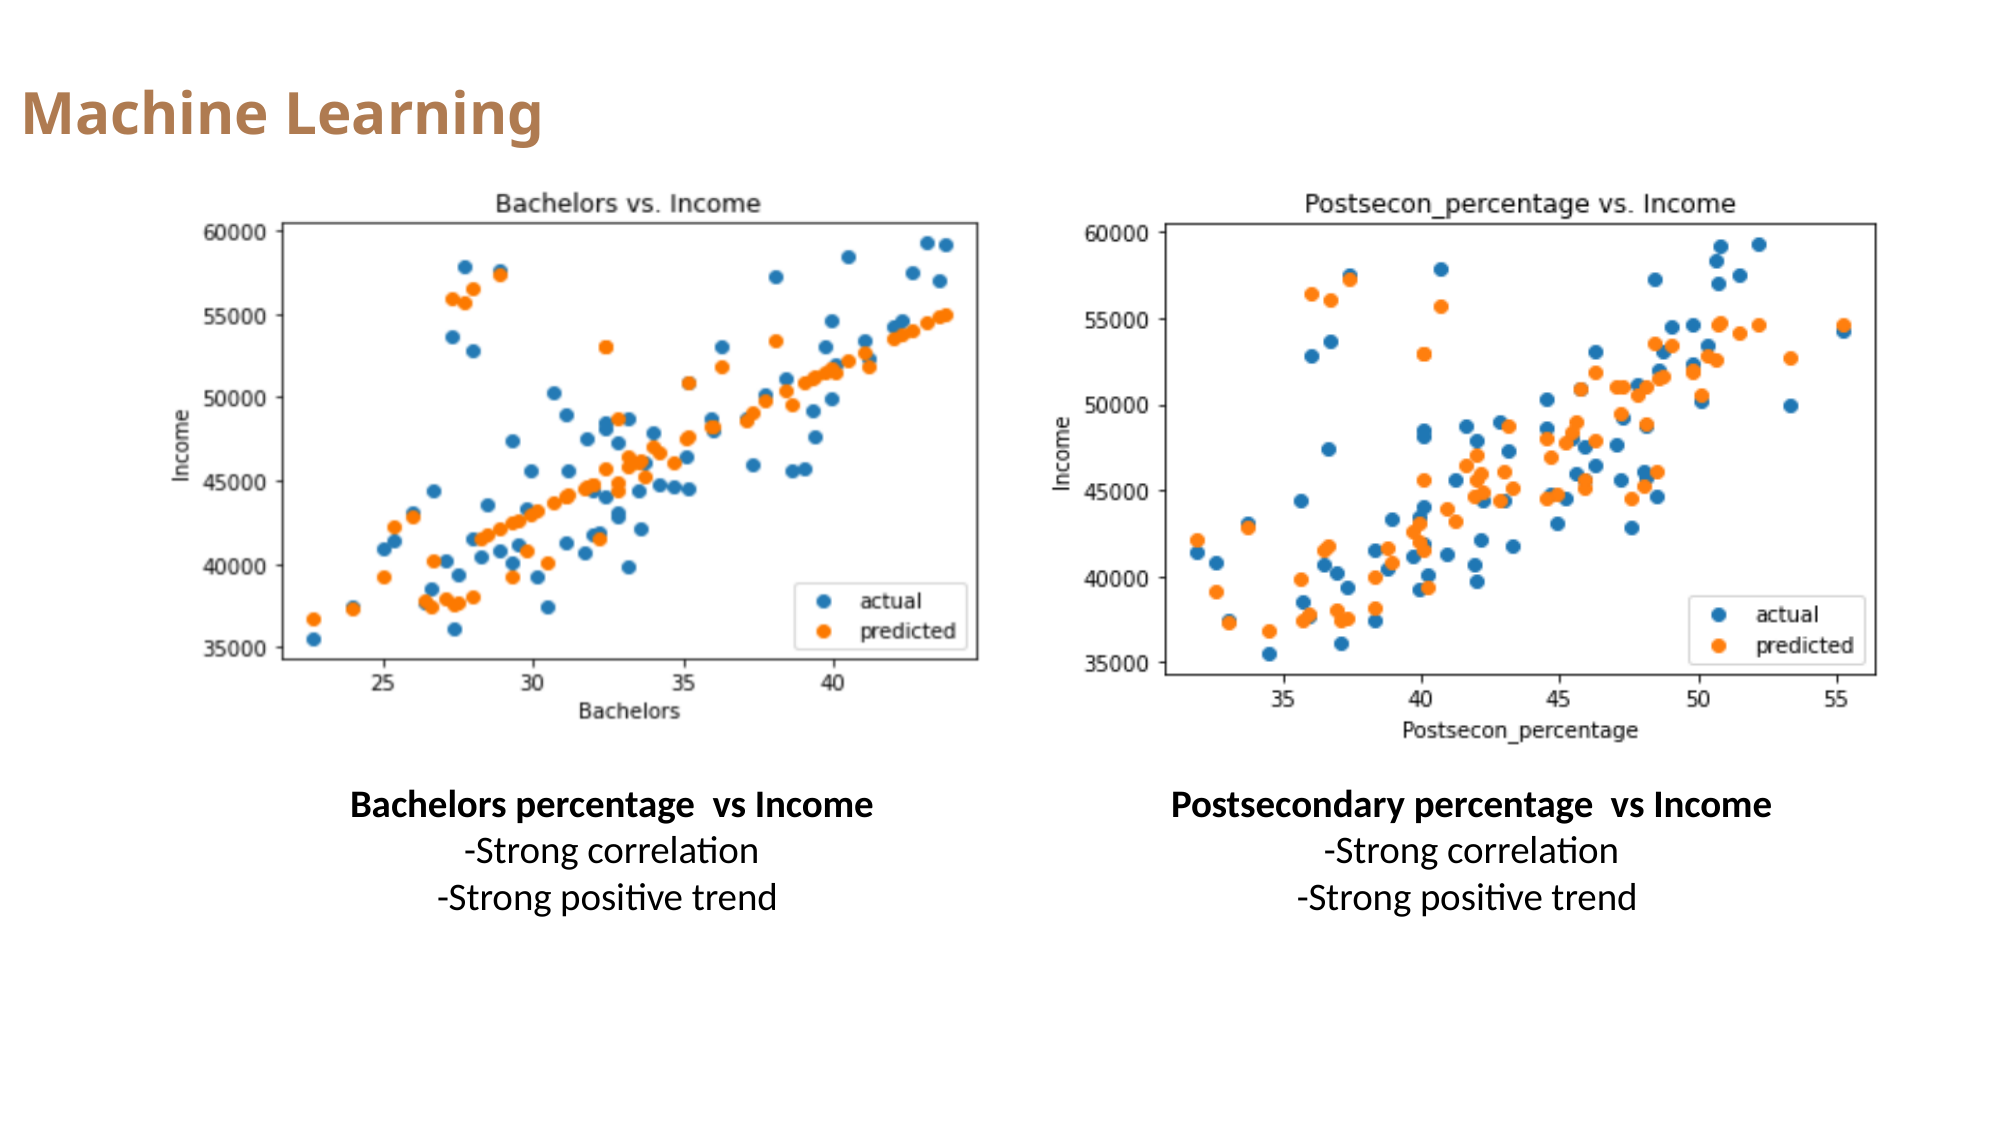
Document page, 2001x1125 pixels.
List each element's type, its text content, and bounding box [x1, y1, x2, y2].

text_box Bachelors percentage vs Income -Strong correlation -Strong positive trend [311, 758, 912, 977]
picture [163, 169, 1002, 724]
text_box Postsecondary percentage vs Income -Strong correlation -Strong positive trend [1109, 764, 1834, 977]
title Machine Learning [0, 56, 1642, 194]
picture [1038, 178, 1890, 756]
